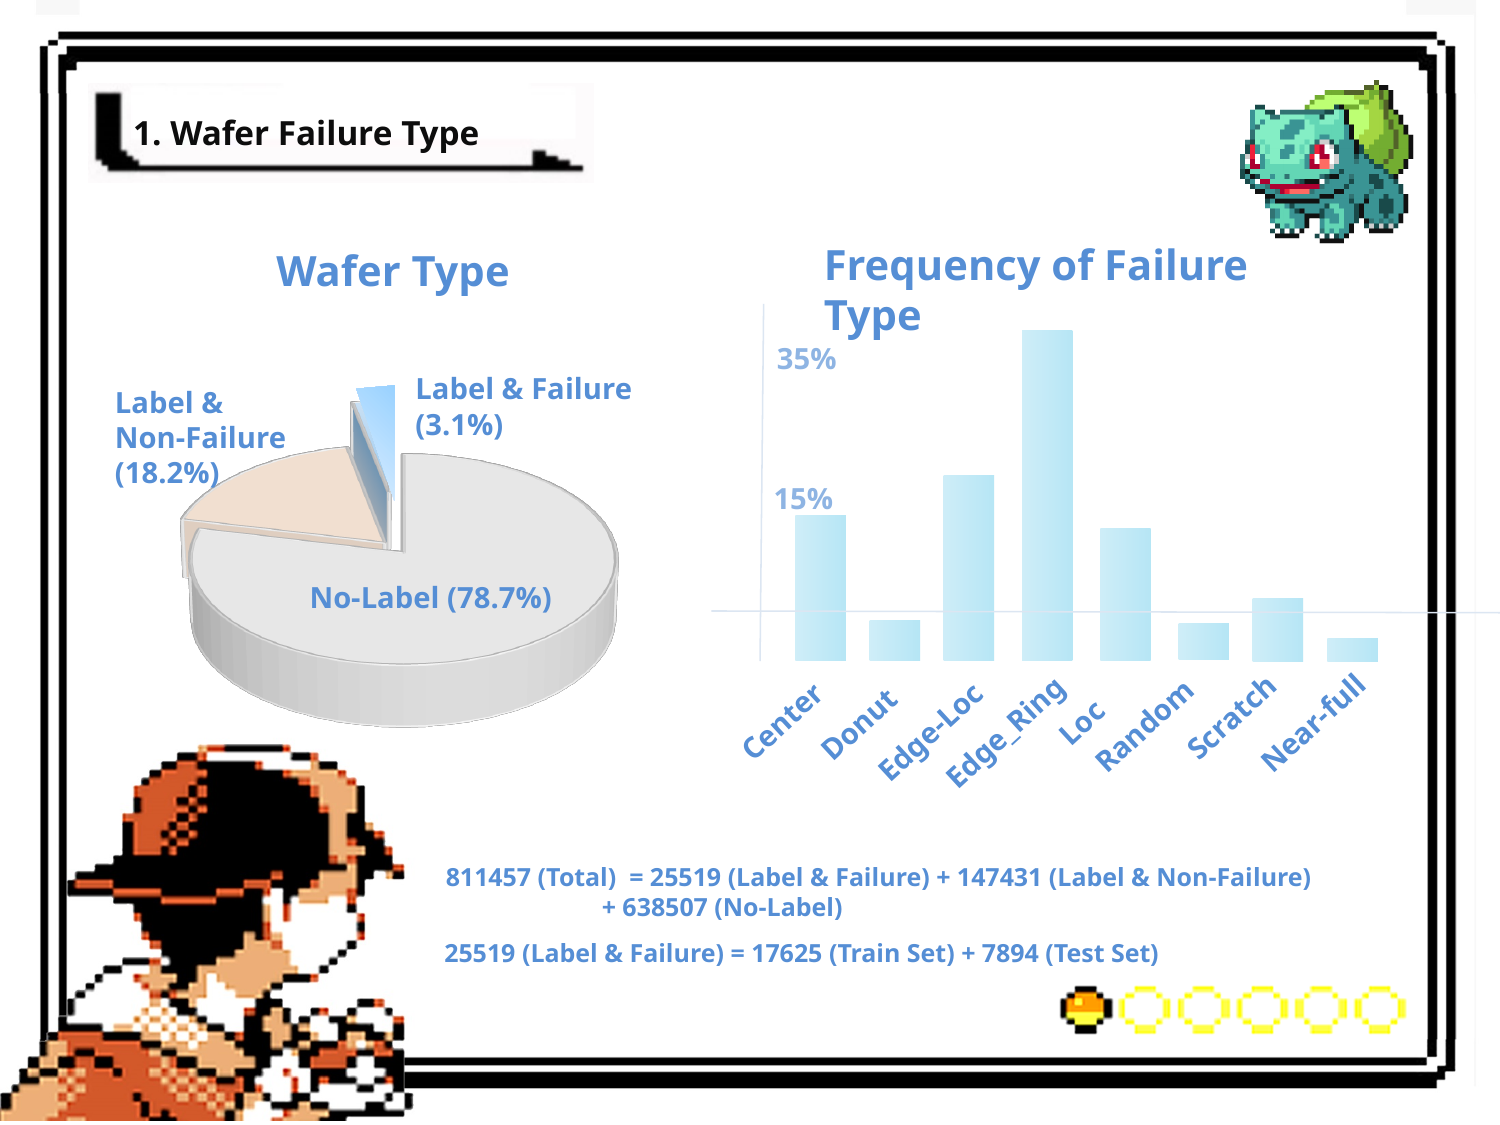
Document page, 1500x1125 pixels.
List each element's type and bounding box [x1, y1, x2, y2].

chart [7, 292, 794, 908]
text_box [711, 231, 1500, 743]
picture [0, 0, 1500, 1121]
